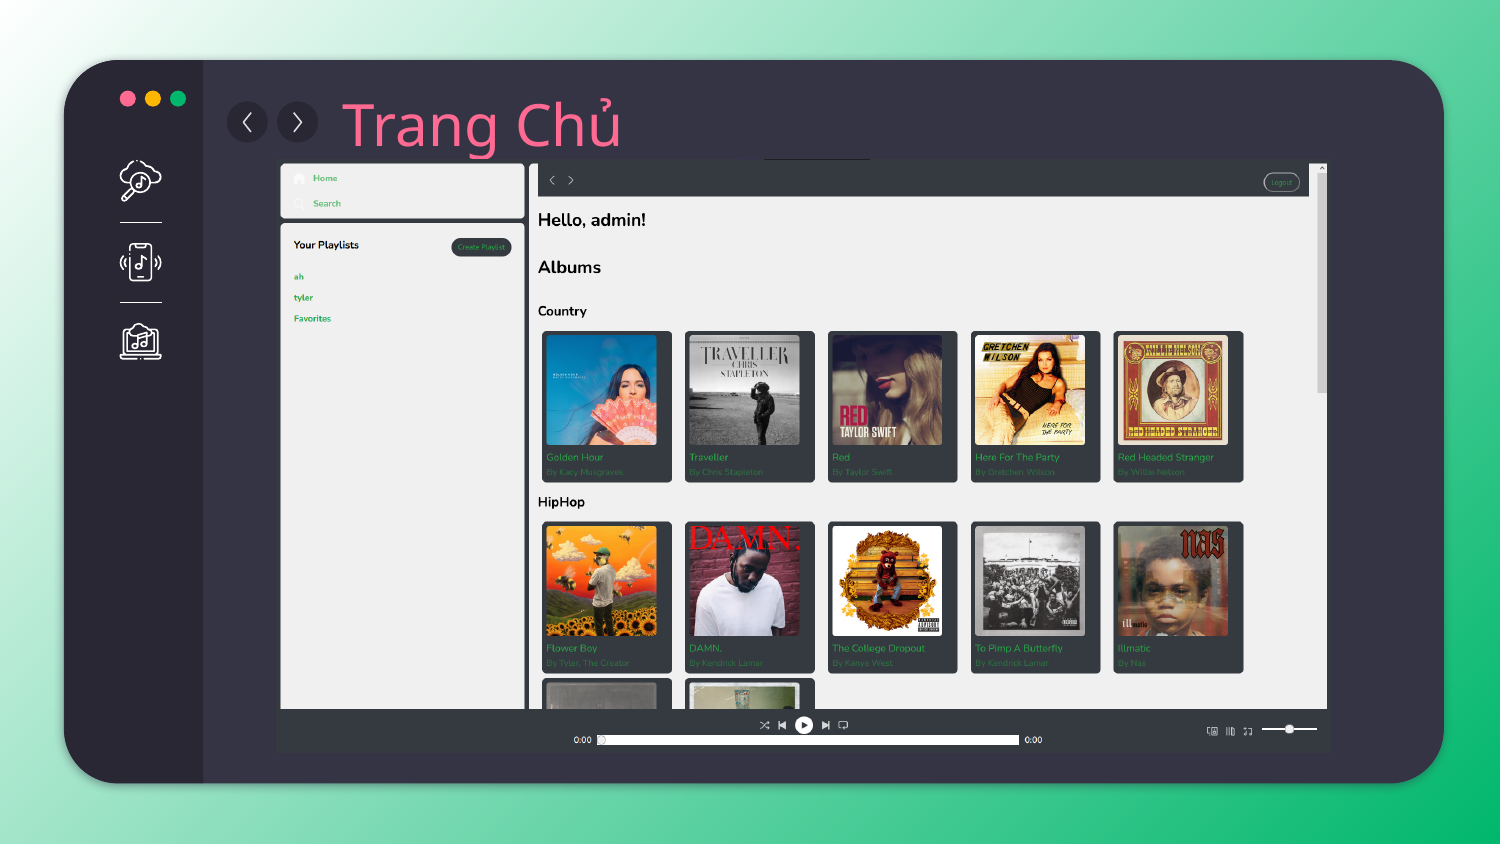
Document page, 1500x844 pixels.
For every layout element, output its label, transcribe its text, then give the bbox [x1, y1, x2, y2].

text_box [118, 90, 319, 360]
title Trang Chủ [327, 88, 1382, 167]
picture [276, 159, 1332, 754]
